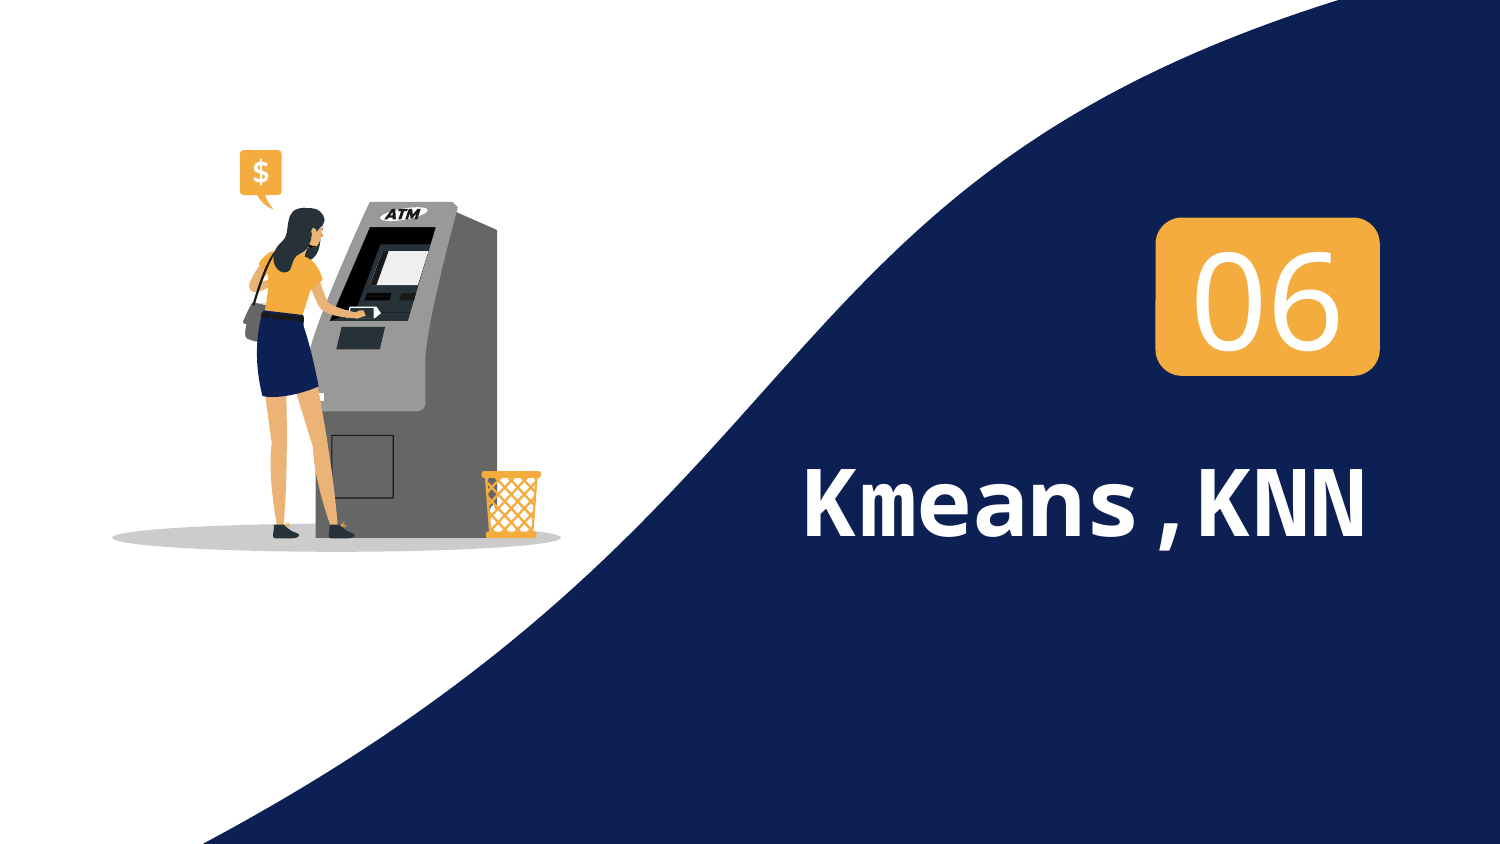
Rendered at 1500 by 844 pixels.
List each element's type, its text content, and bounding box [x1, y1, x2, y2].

title 06 [1155, 227, 1380, 366]
title Kmeans,KNN [690, 469, 1382, 641]
text_box [1161, 217, 1374, 227]
text_box [1161, 366, 1374, 376]
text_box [111, 149, 562, 553]
